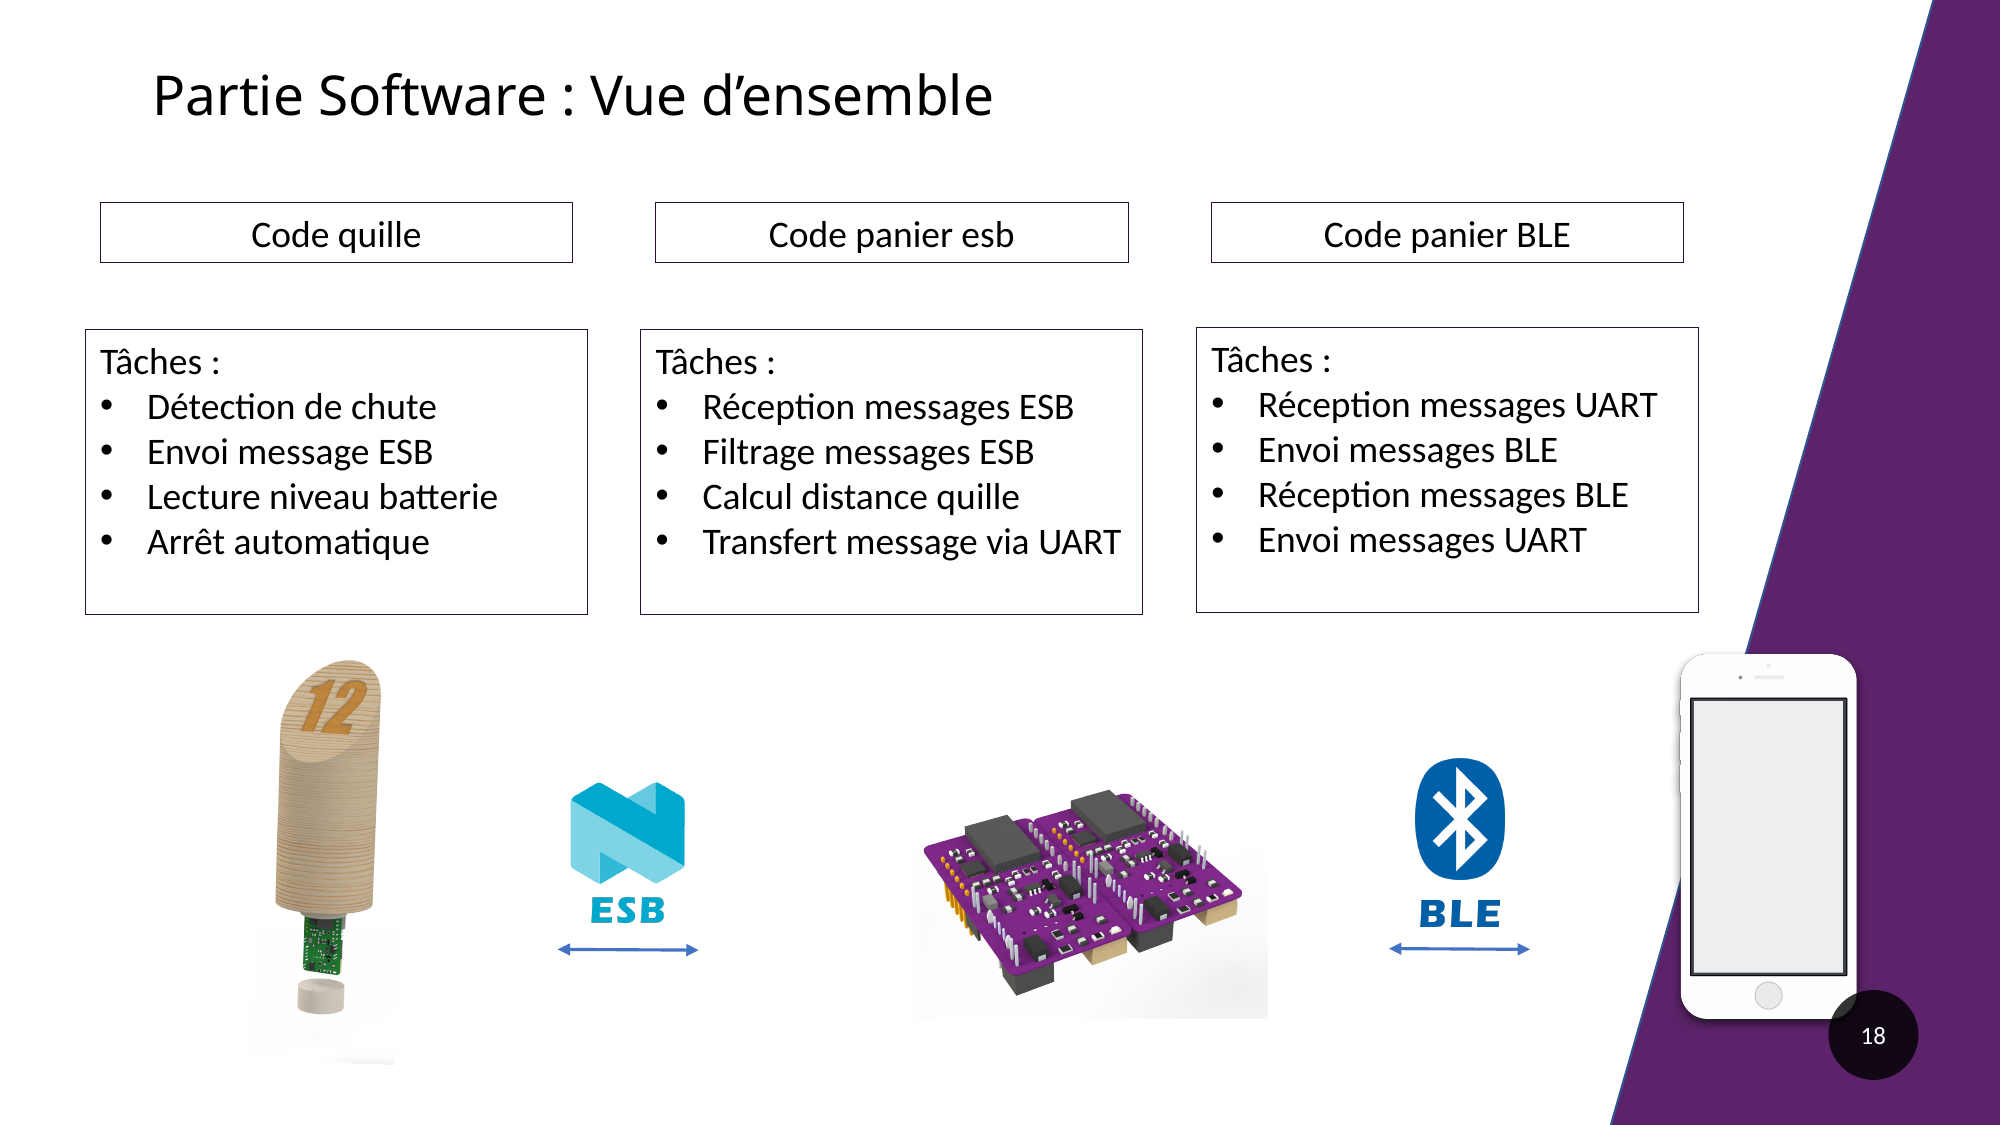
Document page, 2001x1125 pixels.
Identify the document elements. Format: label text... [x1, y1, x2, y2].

text_box Tâches : Réception messages ESB Filtrage messages ESB Calcul distance quille Transfert message via UART [640, 329, 1143, 615]
text_box Code panier esb [655, 202, 1129, 263]
picture [913, 738, 1268, 1019]
text_box [1609, 0, 2000, 1125]
text_box Tâches : Détection de chute Envoi message ESB Lecture niveau batterie Arrêt automatique [85, 329, 588, 615]
picture [1666, 642, 1867, 1025]
text_box Code quille [100, 202, 573, 263]
picture [570, 782, 685, 923]
text_box Code panier BLE [1211, 202, 1684, 263]
title Partie Software : Vue d’ensemble [137, 59, 1550, 136]
text_box Tâches : Réception messages UART Envoi messages BLE Réception messages BLE Envoi messages UART [1196, 327, 1699, 613]
picture [249, 637, 410, 1065]
text_box 18 [1828, 989, 1919, 1080]
picture [1415, 758, 1505, 927]
